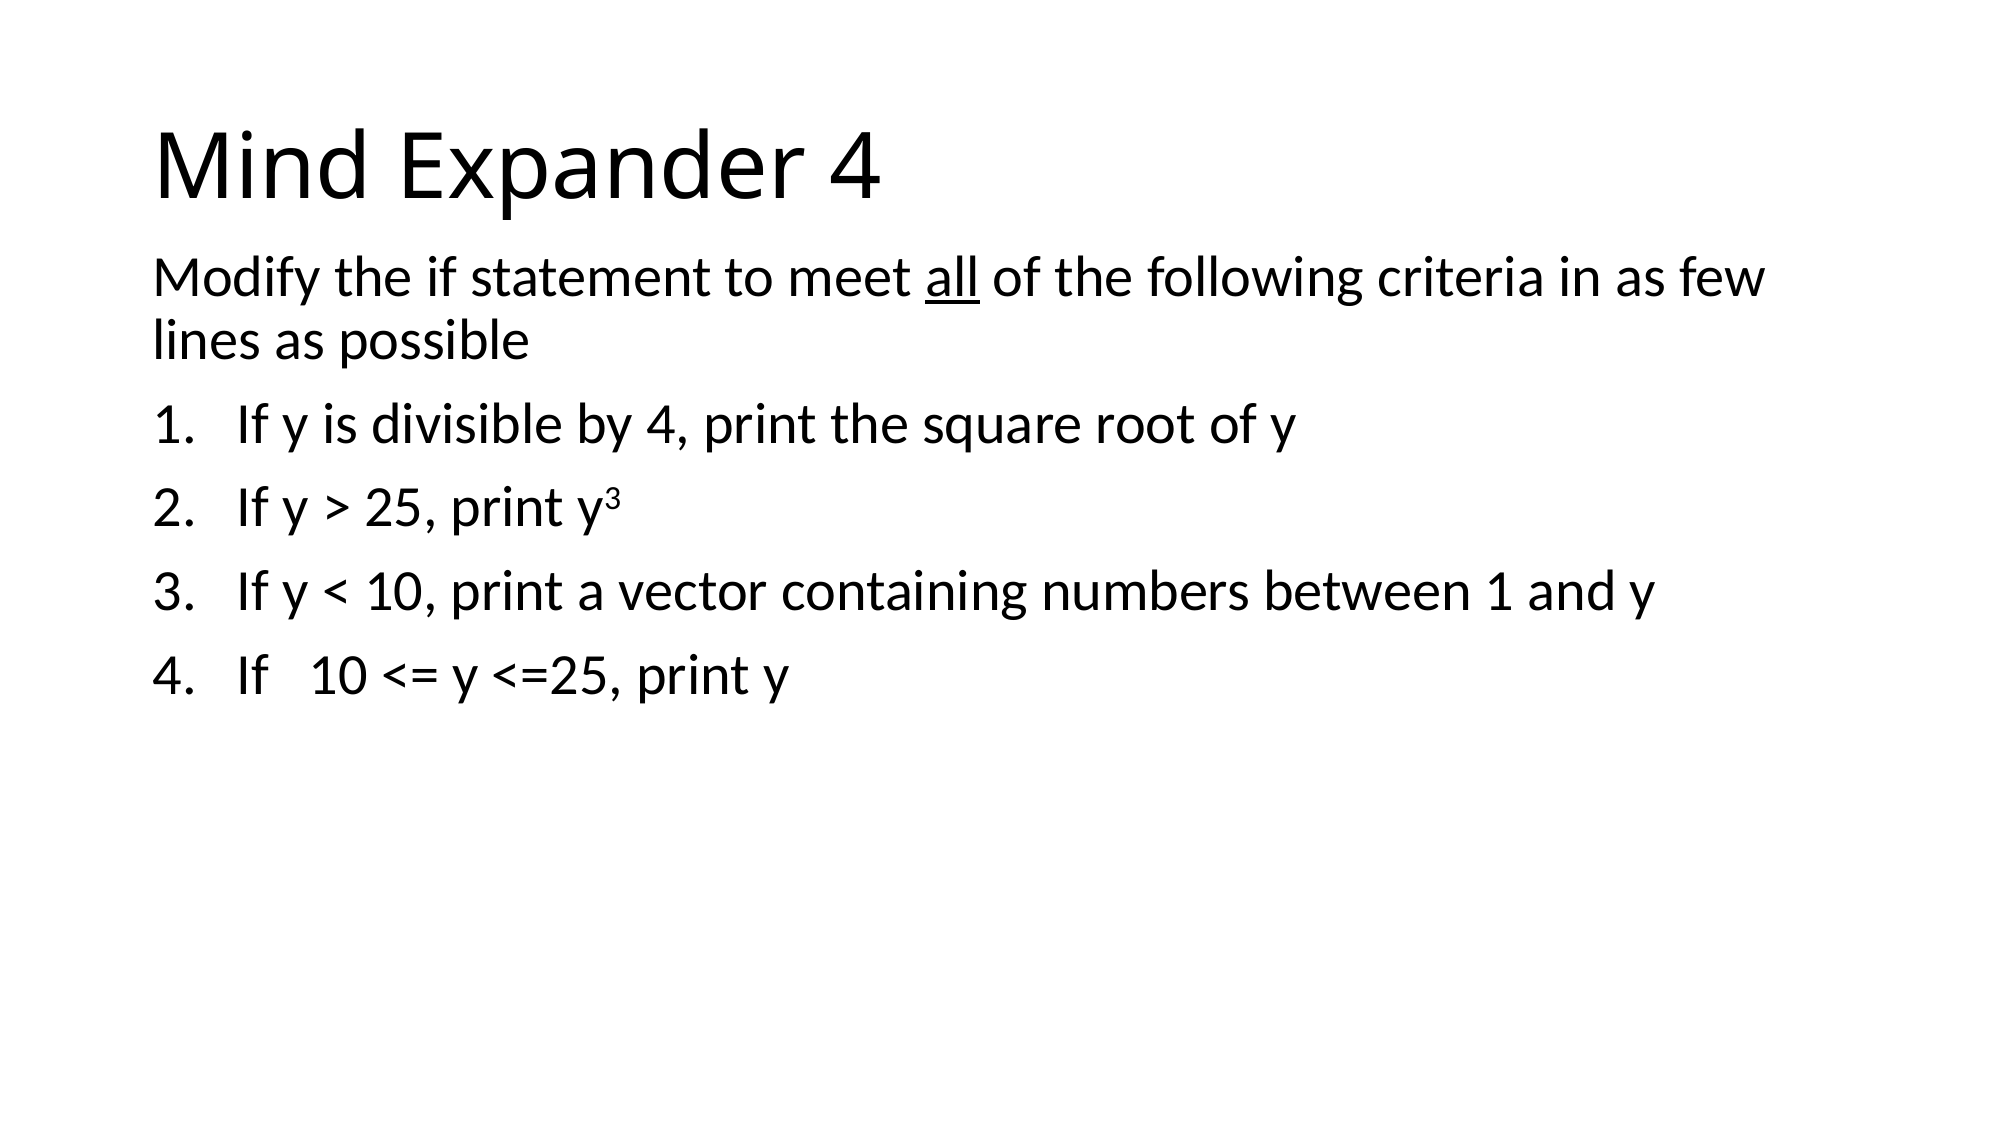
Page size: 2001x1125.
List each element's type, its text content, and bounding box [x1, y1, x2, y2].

list Modify the if statement to meet all of the following criteria in as few lines as possible If y is divisible by 4, print the square root of y If y > 25, print y3 If y < 10, print a vector containing numbers between 1 and y If 10 <= y <=25, print y [137, 238, 1863, 1066]
title Mind Expander 4 [137, 59, 1863, 238]
